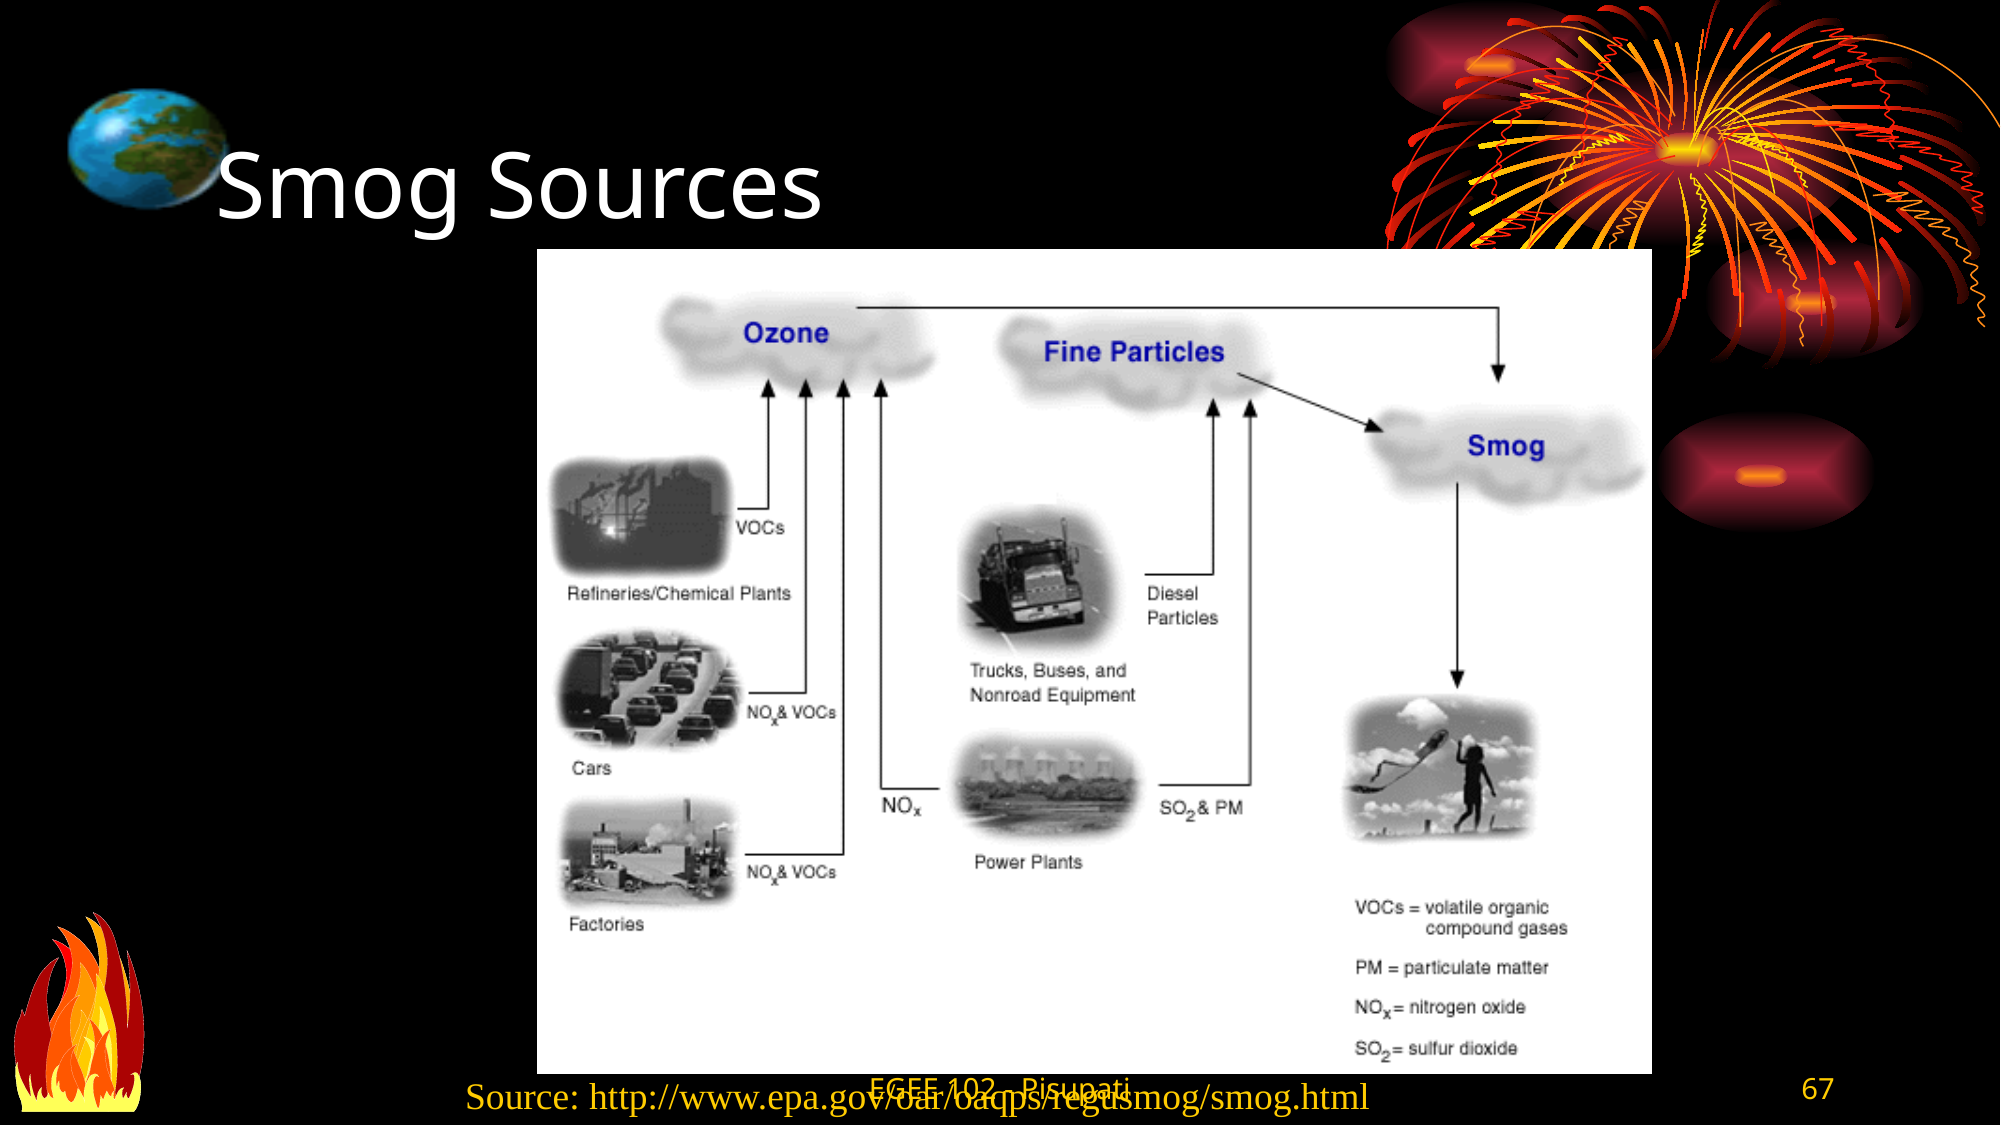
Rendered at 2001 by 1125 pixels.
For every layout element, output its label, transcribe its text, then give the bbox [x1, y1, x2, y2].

picture [66, 87, 200, 213]
slide_number 67 [1433, 1062, 1850, 1125]
title Smog Sources [200, 62, 1900, 303]
text_box Source: http://www.epa.gov/oar/oaqps/regusmog/smog.html [450, 1064, 1386, 1125]
picture [537, 249, 1652, 1074]
